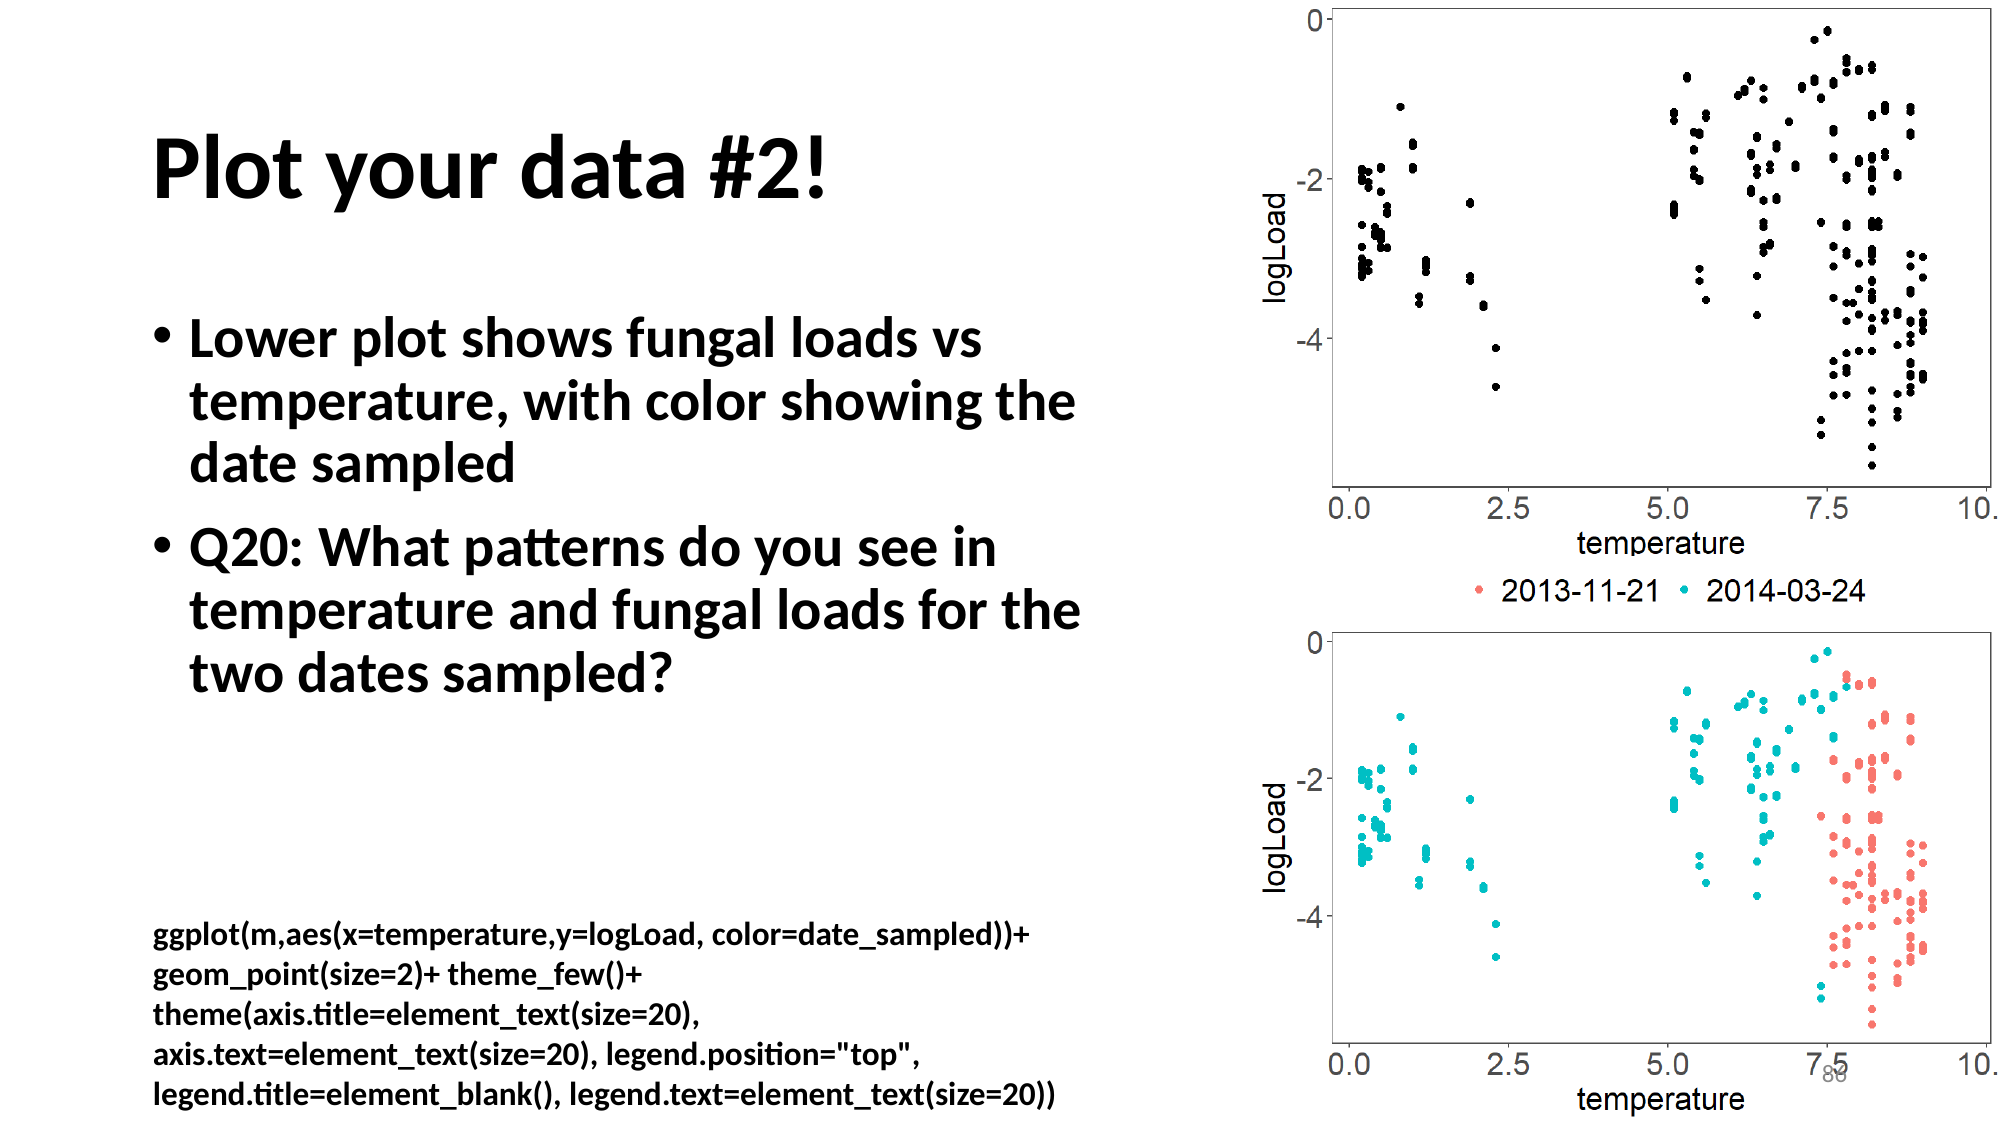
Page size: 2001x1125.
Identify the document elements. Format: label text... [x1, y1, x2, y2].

list Lower plot shows fungal loads vs temperature, with color showing the date sampled Q20: What patterns do you see in temperature and fungal loads for the two dates sampled? [137, 299, 1177, 1014]
title Plot your data #2! [137, 59, 1247, 278]
text_box ggplot(m,aes(x=temperature,y=logLoad, color=date_sampled))+ geom_point(size=2)+ theme_few()+ theme(axis.title=element_text(size=20), axis.text=element_text(size=20), legend.position="top", legend.title=element_blank(), legend.text=element_text(size=20)) [137, 905, 1138, 1120]
picture [1252, 0, 2000, 1125]
